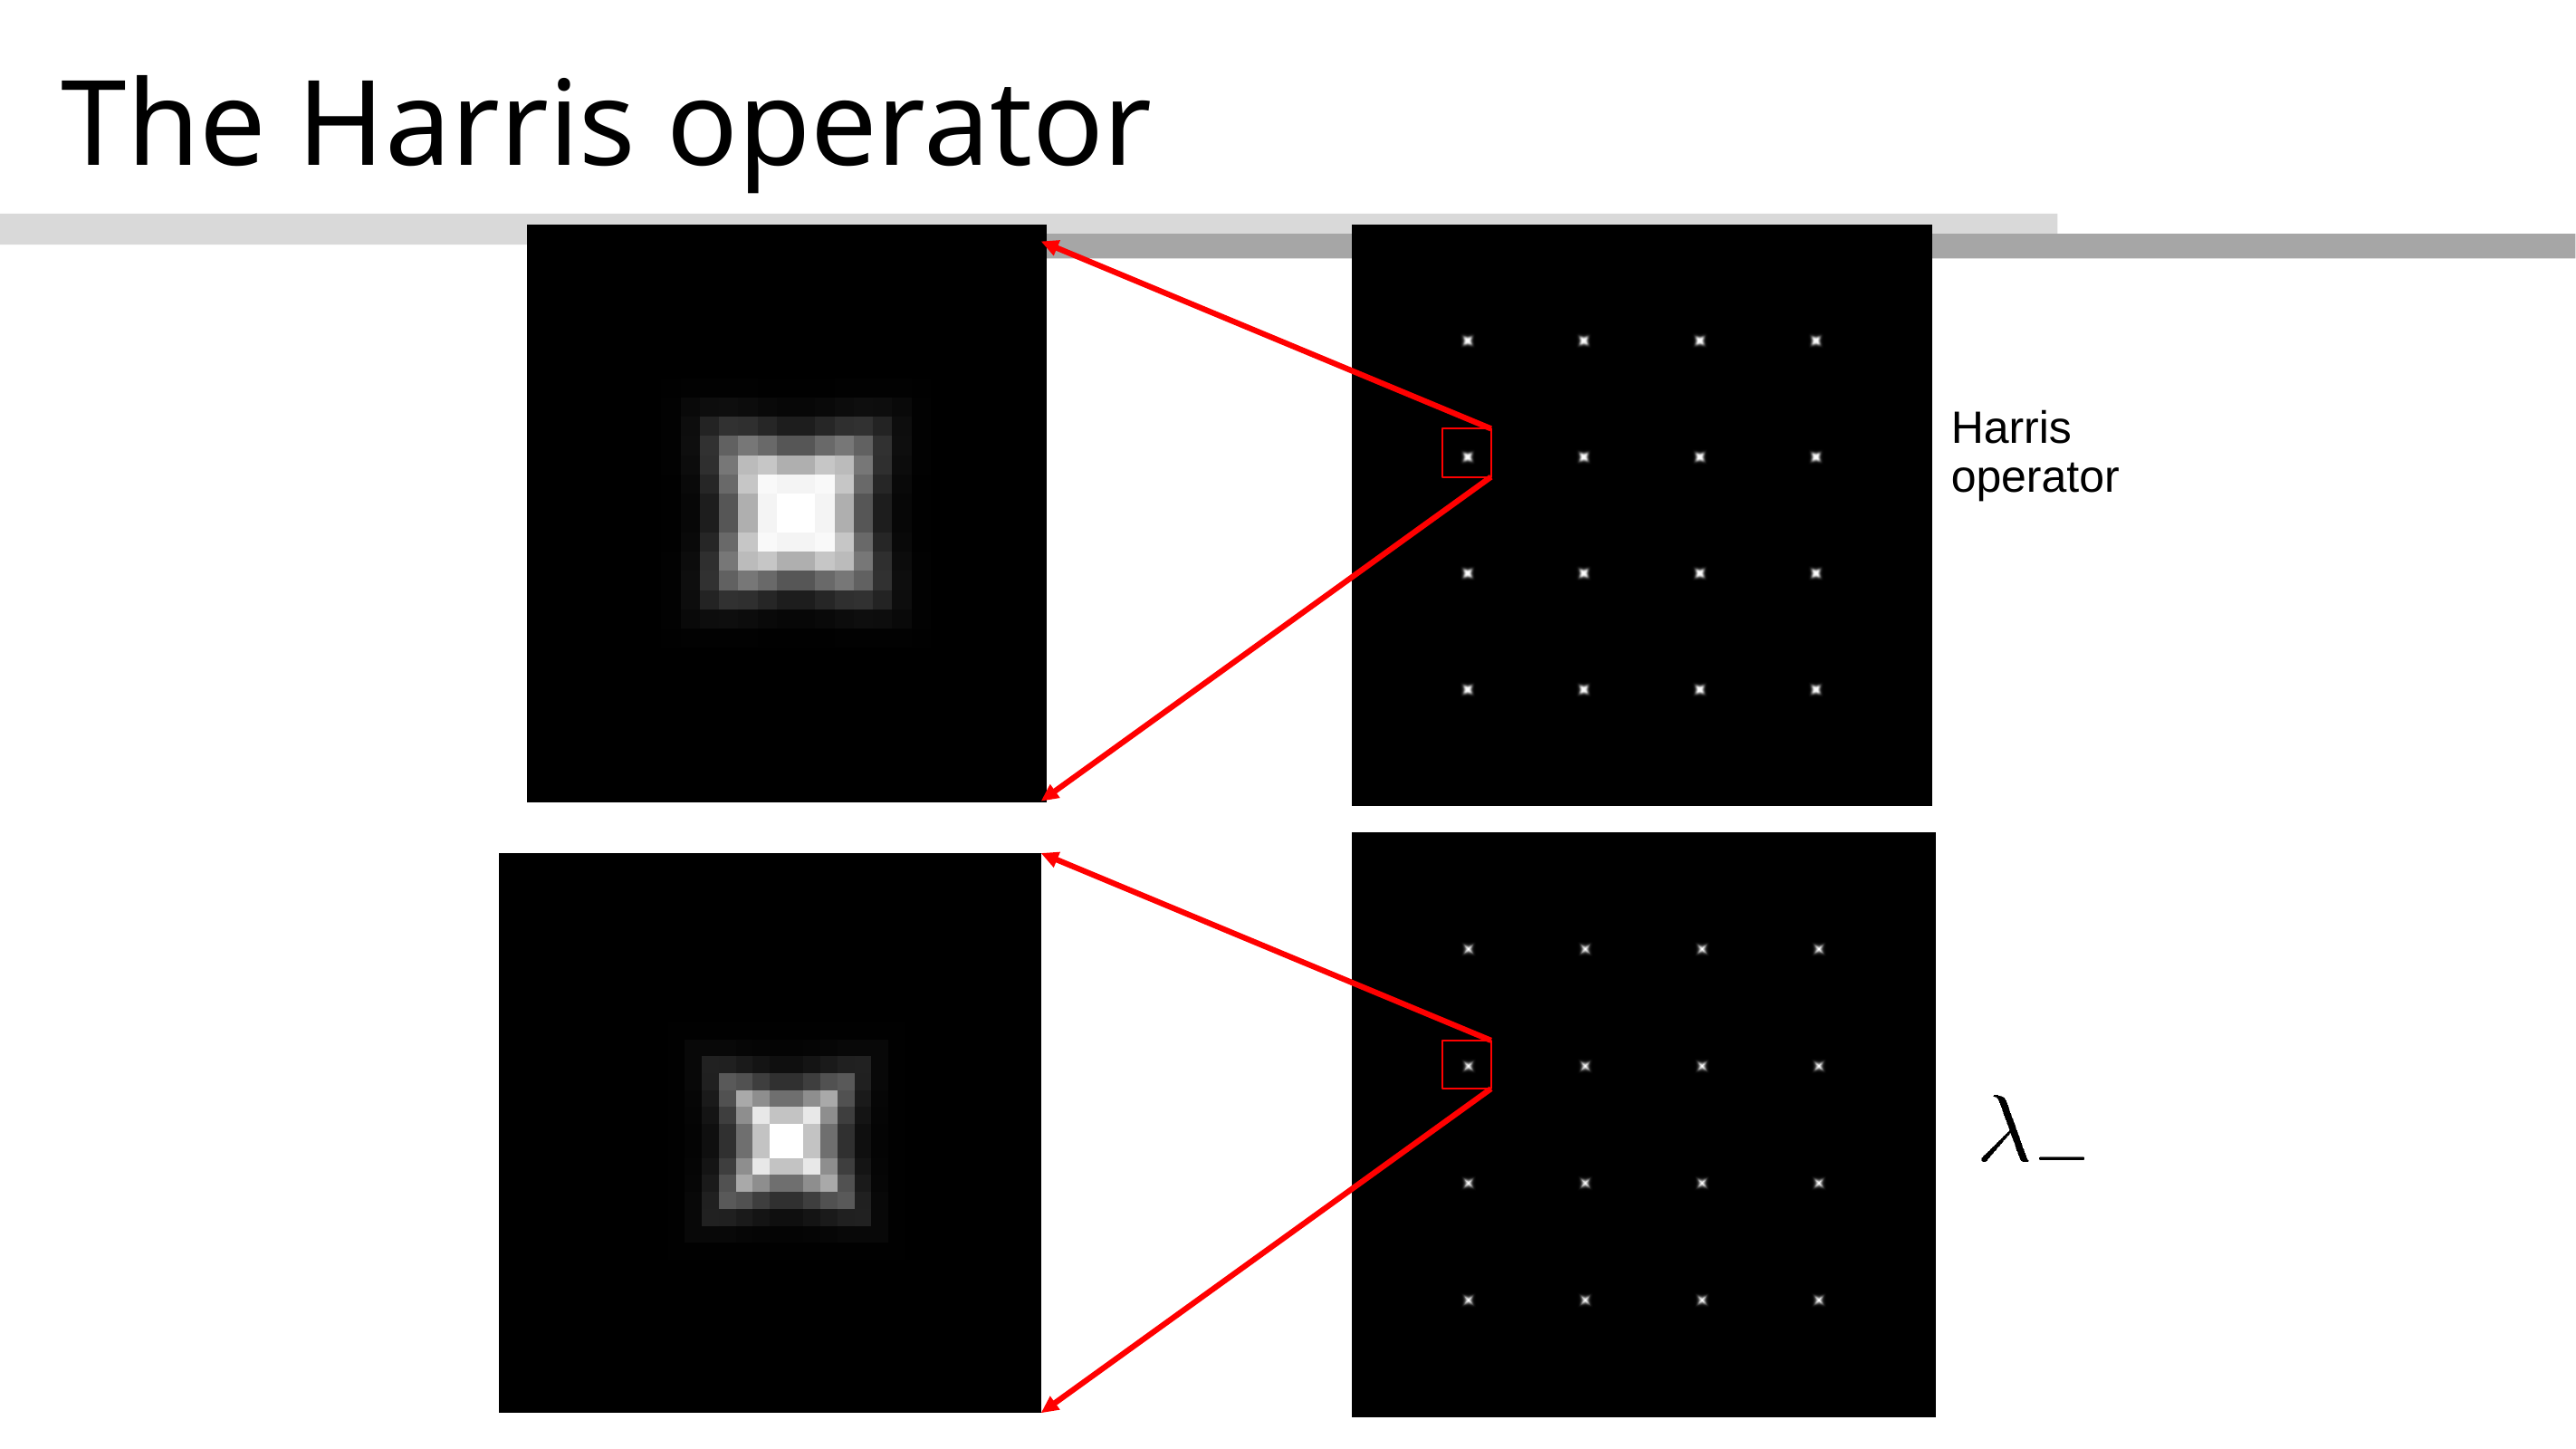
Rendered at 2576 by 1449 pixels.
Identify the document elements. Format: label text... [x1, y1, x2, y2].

picture [527, 225, 1047, 802]
text_box [1041, 1188, 1352, 1414]
text_box [1047, 577, 1351, 801]
picture [1352, 832, 1936, 1417]
text_box [1047, 240, 1351, 371]
picture [1978, 1087, 2093, 1164]
picture [499, 853, 1042, 1413]
title The Harris operator [47, 29, 2524, 226]
text_box [1042, 852, 1352, 984]
text_box Harris operator [1943, 396, 2128, 510]
picture [1351, 225, 1932, 806]
